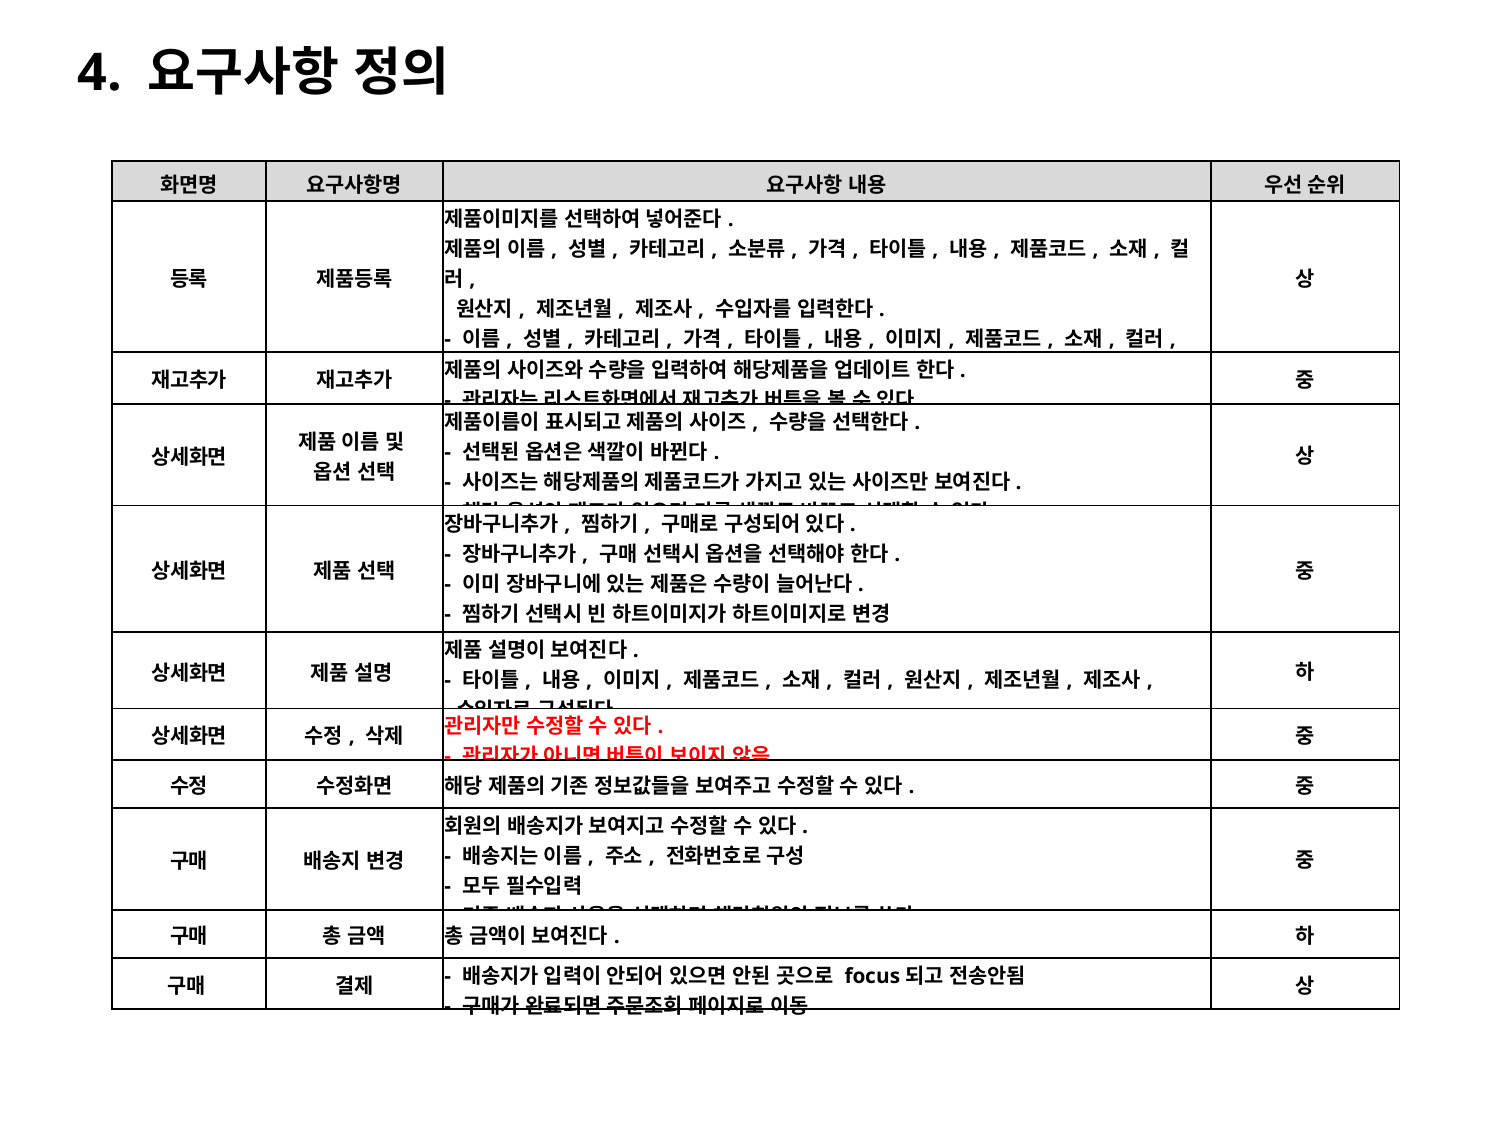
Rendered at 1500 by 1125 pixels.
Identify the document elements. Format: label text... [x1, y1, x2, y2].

table_cell 수정, 삭제 [267, 709, 442, 759]
table_cell 총 금액 [267, 911, 442, 957]
table_cell 상세화면 [113, 506, 265, 631]
table_cell 제품 이름 및 옵션 선택 [267, 405, 442, 505]
table_cell 제품등록 [267, 202, 442, 351]
table_cell 배송지 변경 [267, 809, 442, 909]
table_header 화면명 [113, 162, 265, 200]
table_cell 제품 선택 [267, 506, 442, 631]
table_cell 상세화면 [113, 633, 265, 708]
table_cell 해당 제품의 기존 정보값들을 보여주고 수정할 수 있다. [444, 761, 1210, 807]
table_cell 상세화면 [113, 709, 265, 759]
table_cell 중 [1212, 353, 1399, 403]
table_cell 관리자만 수정할 수 있다. - 관리자가 아니면 버튼이 보이지 않음 [444, 709, 1210, 759]
table_cell 중 [1212, 761, 1399, 807]
table_cell 상 [1212, 202, 1399, 351]
table_cell 중 [1212, 506, 1399, 631]
table_cell 제품 설명이 보여진다. - 타이틀, 내용, 이미지, 제품코드, 소재, 컬러, 원산지, 제조년월, 제조사, 수입자로 구성된다. [444, 633, 1210, 708]
table_cell 수정화면 [267, 761, 442, 807]
table_cell 중 [1212, 709, 1399, 759]
table_cell 구매 [113, 959, 265, 1008]
table_header 요구사항 내용 [444, 162, 1210, 200]
table_cell 제품이름이 표시되고 제품의 사이즈, 수량을 선택한다. - 선택된 옵션은 색깔이 바뀐다. - 사이즈는 해당제품의 제품코드가 가지고 있는 사이즈만 보여진다. - 해당 옵션의 재고가 없으면 다른 색깔로 바꾸고 선택할 수 없다. [444, 405, 1210, 505]
table_cell 결제 [267, 959, 442, 1008]
table_cell 상 [1212, 405, 1399, 505]
table_cell 재고추가 [267, 353, 442, 403]
table_header 우선 순위 [1212, 162, 1399, 200]
table_cell 제품 설명 [267, 633, 442, 708]
table_cell 제품이미지를 선택하여 넣어준다. 제품의 이름, 성별, 카테고리, 소분류, 가격, 타이틀, 내용, 제품코드, 소재, 컬러, 원산지, 제조년월, 제조사, 수입자를 입력한다. - 이름, 성별, 카테고리, 가격, 타이틀, 내용, 이미지, 제품코드, 소재, 컬러, 원산지, 제조년월, 제조사는 필수 제품 설명을 입력한다. [444, 202, 1210, 351]
table_cell 상세화면 [113, 405, 265, 505]
table_cell 장바구니추가, 찜하기, 구매로 구성되어 있다. - 장바구니추가, 구매 선택시 옵션을 선택해야 한다. - 이미 장바구니에 있는 제품은 수량이 늘어난다. - 찜하기 선택시 빈 하트이미지가 하트이미지로 변경 - 구매 선택시 구매페이지로 이동 [444, 506, 1210, 631]
table_cell 등록 [113, 202, 265, 351]
table_cell 제품의 사이즈와 수량을 입력하여 해당제품을 업데이트 한다. - 관리자는 리스트화면에서 재고추가 버튼을 볼 수 있다. [444, 353, 1210, 403]
table_cell 총 금액이 보여진다. [444, 911, 1210, 957]
table_cell - 배송지가 입력이 안되어 있으면 안된 곳으로 focus되고 전송안됨 - 구매가 완료되면 주문조회 페이지로 이동 [444, 959, 1210, 1008]
table_cell 구매 [113, 809, 265, 909]
table_cell 하 [1212, 633, 1399, 708]
table_cell 회원의 배송지가 보여지고 수정할 수 있다. - 배송지는 이름, 주소, 전화번호로 구성 - 모두 필수입력 - 기존 배송지 사용을 선택하면 해당회원의 정보를 쓴다. [444, 809, 1210, 909]
text_box 4. 요구사항 정의 [62, 30, 464, 109]
table_cell 중 [1212, 809, 1399, 909]
table_cell 상 [1212, 959, 1399, 1008]
table_cell 재고추가 [113, 353, 265, 403]
table_cell 하 [1212, 911, 1399, 957]
table_cell 수정 [113, 761, 265, 807]
table_cell 구매 [113, 911, 265, 957]
table_header 요구사항명 [267, 162, 442, 200]
